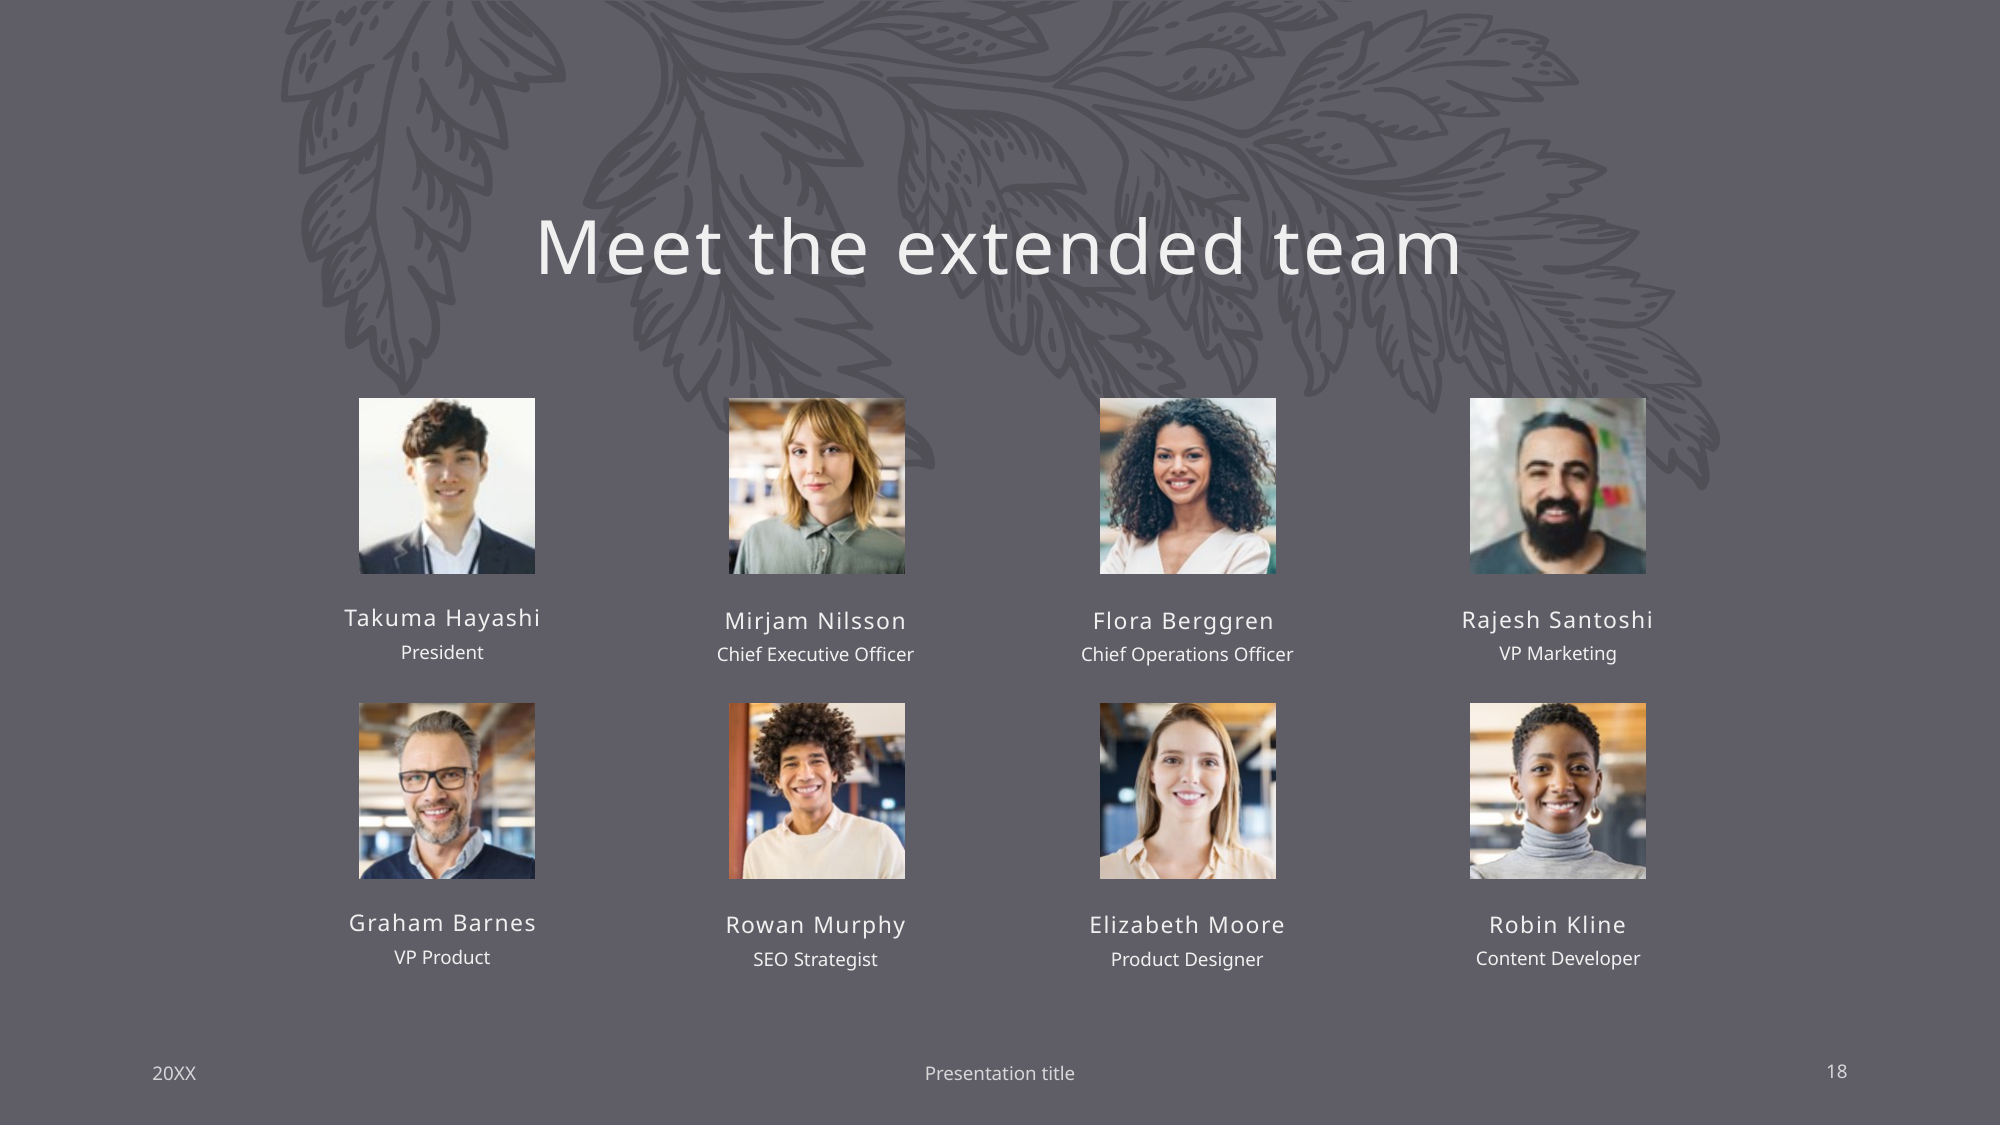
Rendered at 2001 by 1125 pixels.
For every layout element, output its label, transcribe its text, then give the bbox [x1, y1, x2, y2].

list Rowan Murphy [643, 906, 988, 932]
list Chief Operations Officer [1014, 627, 1360, 684]
list VP Marketing [1385, 626, 1731, 683]
picture [1470, 398, 1646, 574]
list Flora Berggren [1014, 601, 1360, 627]
list SEO Strategist [643, 932, 988, 989]
list Chief Executive Officer [643, 627, 988, 684]
list VP Product [269, 930, 615, 987]
footer Presentation title [662, 1042, 1338, 1103]
picture [729, 398, 905, 574]
list Product Designer [1014, 932, 1360, 989]
slide_number 20XX [137, 1042, 588, 1103]
list Robin Kline [1385, 905, 1731, 931]
slide_number 18 [1412, 1042, 1863, 1103]
list Rajesh Santoshi [1385, 601, 1731, 626]
picture [359, 703, 535, 879]
picture [1100, 398, 1276, 574]
list Mirjam Nilsson [643, 601, 988, 627]
list Content Developer [1385, 931, 1731, 988]
picture [1470, 703, 1646, 879]
title Meet the extended team [137, 182, 1863, 318]
list Graham Barnes [269, 904, 615, 930]
picture [1100, 703, 1276, 879]
picture [729, 703, 905, 879]
list Takuma Hayashi [269, 599, 615, 625]
list President [269, 625, 615, 682]
list Elizabeth Moore [1014, 906, 1360, 932]
picture [359, 398, 535, 574]
